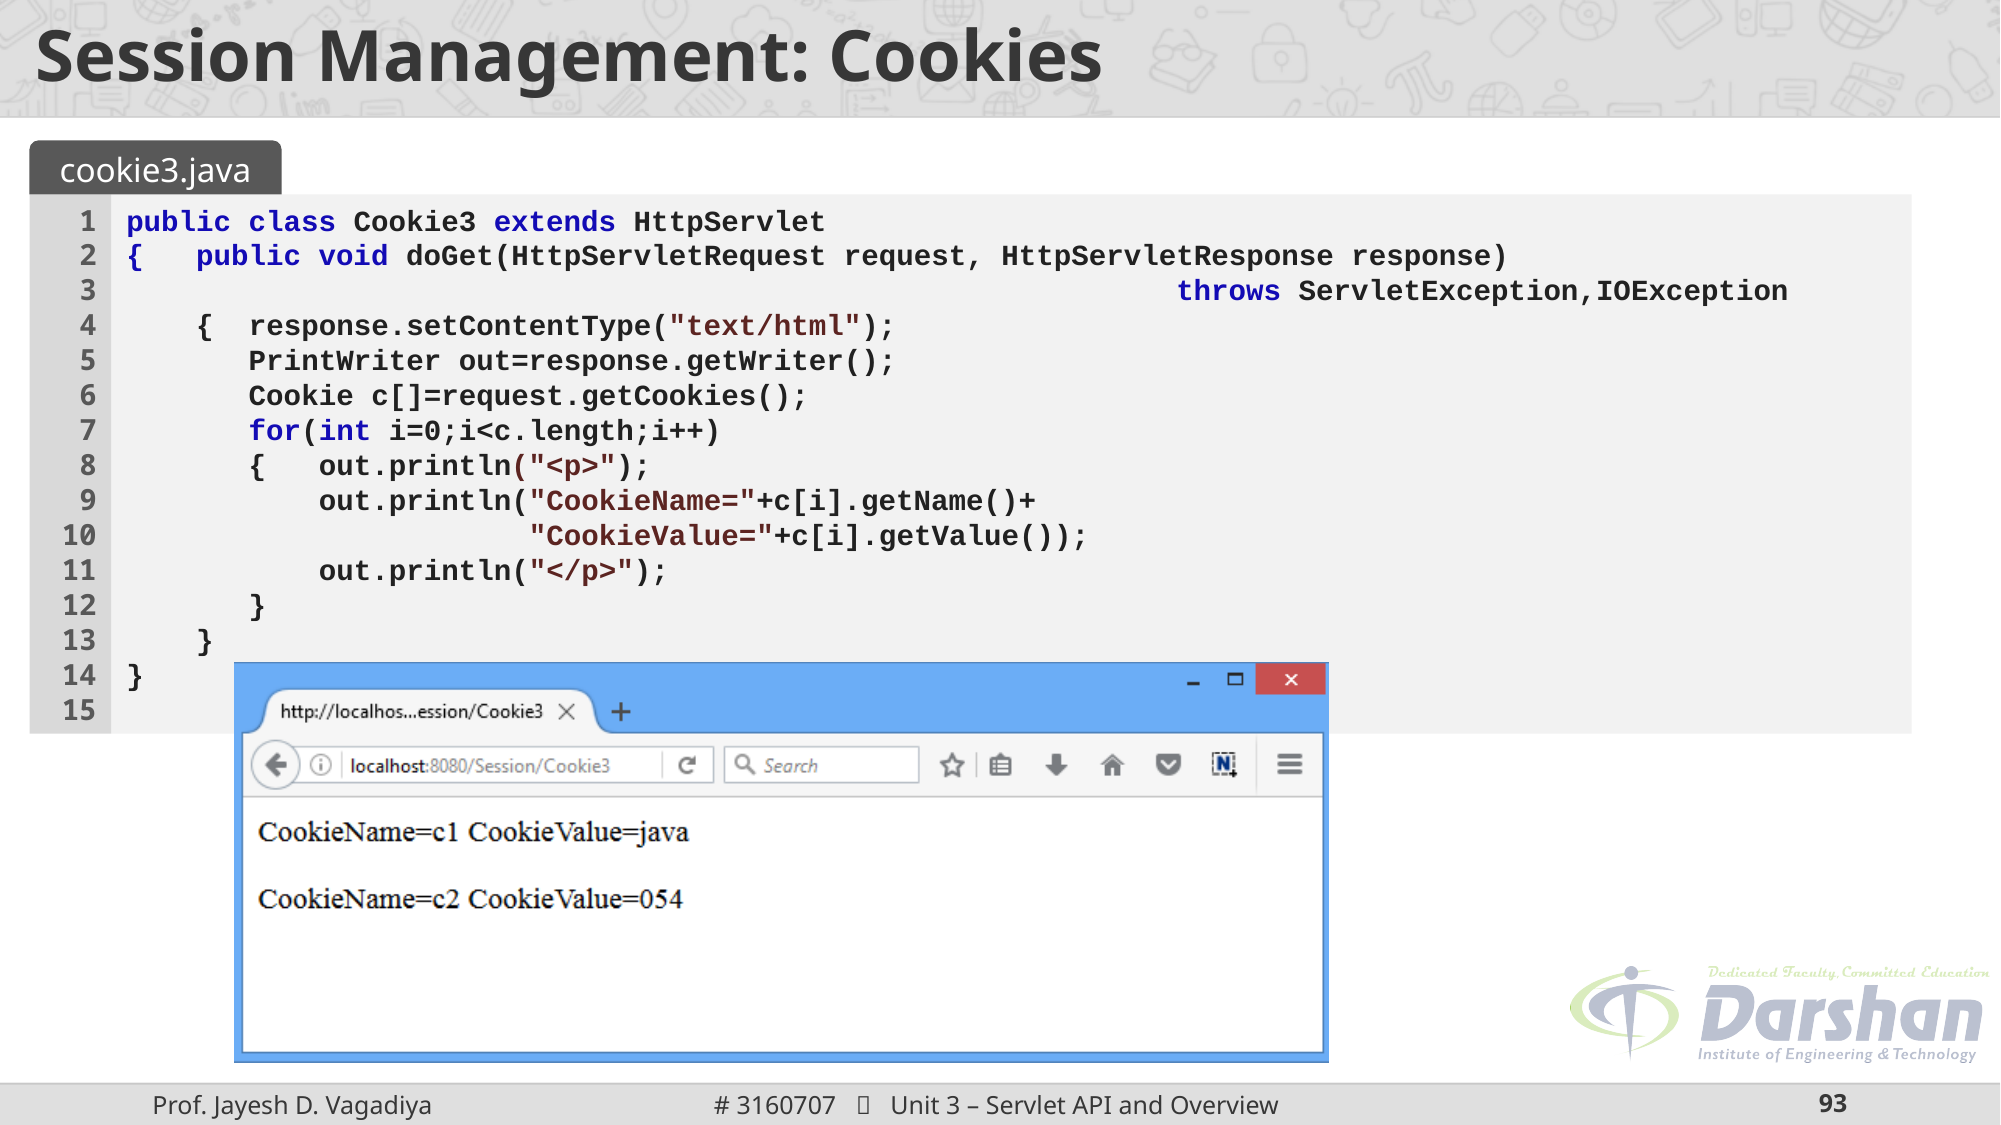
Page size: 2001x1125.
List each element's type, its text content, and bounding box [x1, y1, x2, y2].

text_box cookie3.java [28, 139, 283, 196]
text_box public class Cookie3 extends HttpServlet { public void doGet(HttpServletRequest request, HttpServletResponse response) throws ServletException,IOException { response.setContentType("text/html"); PrintWriter out=response.getWriter(); Cookie c[]=request.getCookies(); for(int i=0;i<c.length;i++) { out.println("<p>"); out.println("CookieName="+c[i].getName()+ "CookieValue="+c[i].getValue()); out.println("</p>"); } } } [112, 194, 1912, 734]
picture [234, 662, 1329, 1063]
title Session Management: Cookies [0, 0, 2000, 117]
text_box 1 2 3 4 5 6 7 8 9 10 11 12 13 14 15 [29, 196, 112, 734]
text_box 1 2 3 4 5 6 7 8 9 10 11 12 13 14 15 16 17 18 19 20 21 22 23 [1570, 966, 1990, 1063]
